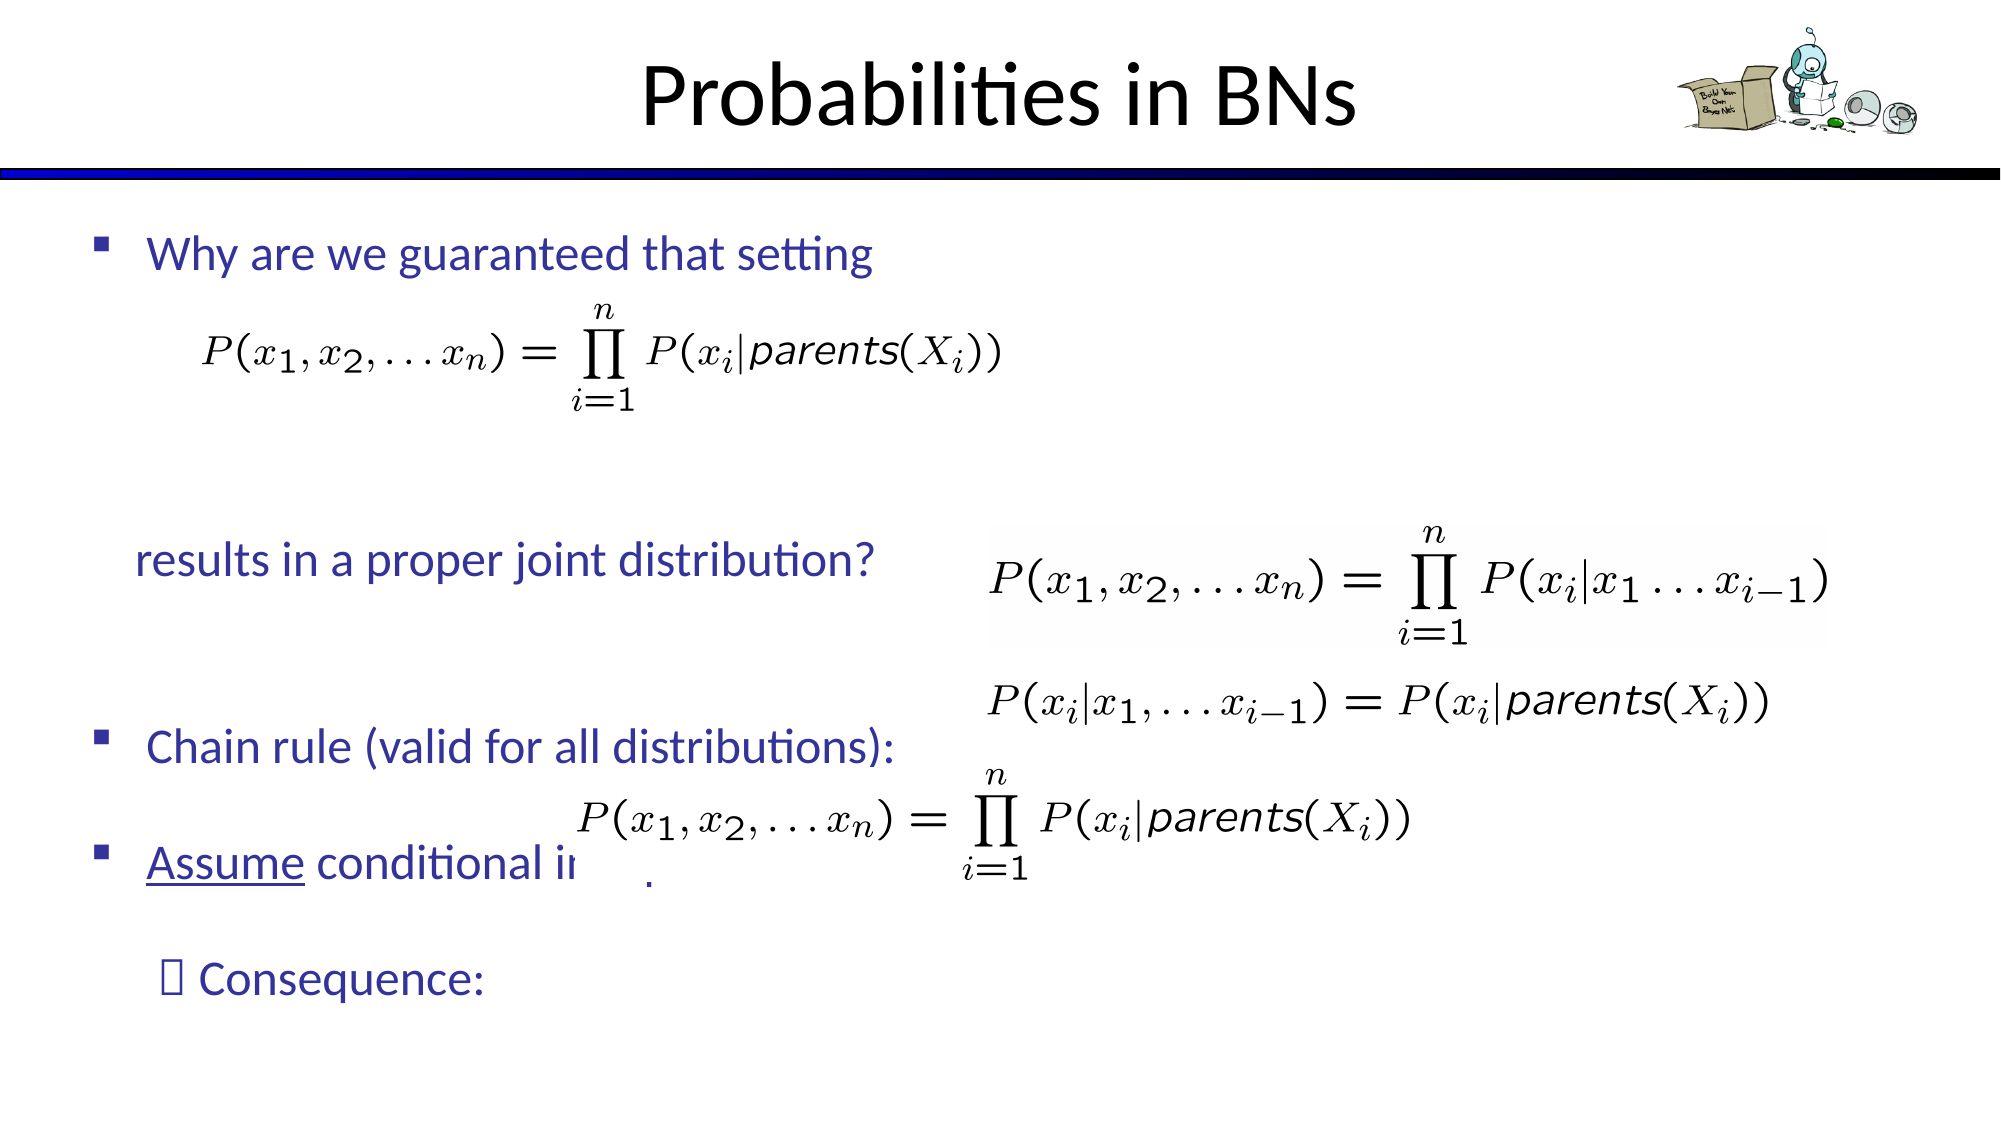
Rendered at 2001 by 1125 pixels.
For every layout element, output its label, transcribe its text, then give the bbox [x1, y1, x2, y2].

list Why are we guaranteed that setting results in a proper joint distribution? Chain rule (valid for all distributions): Assume conditional independences:  Consequence: Not every BN can represent every joint distribution The topology enforces certain conditional independencies [74, 224, 1426, 1013]
picture [574, 767, 1409, 883]
picture [987, 524, 1827, 648]
picture [199, 301, 1001, 413]
title Probabilities in BNs [462, 0, 1538, 183]
picture [987, 680, 1768, 726]
picture [1674, 24, 2000, 326]
